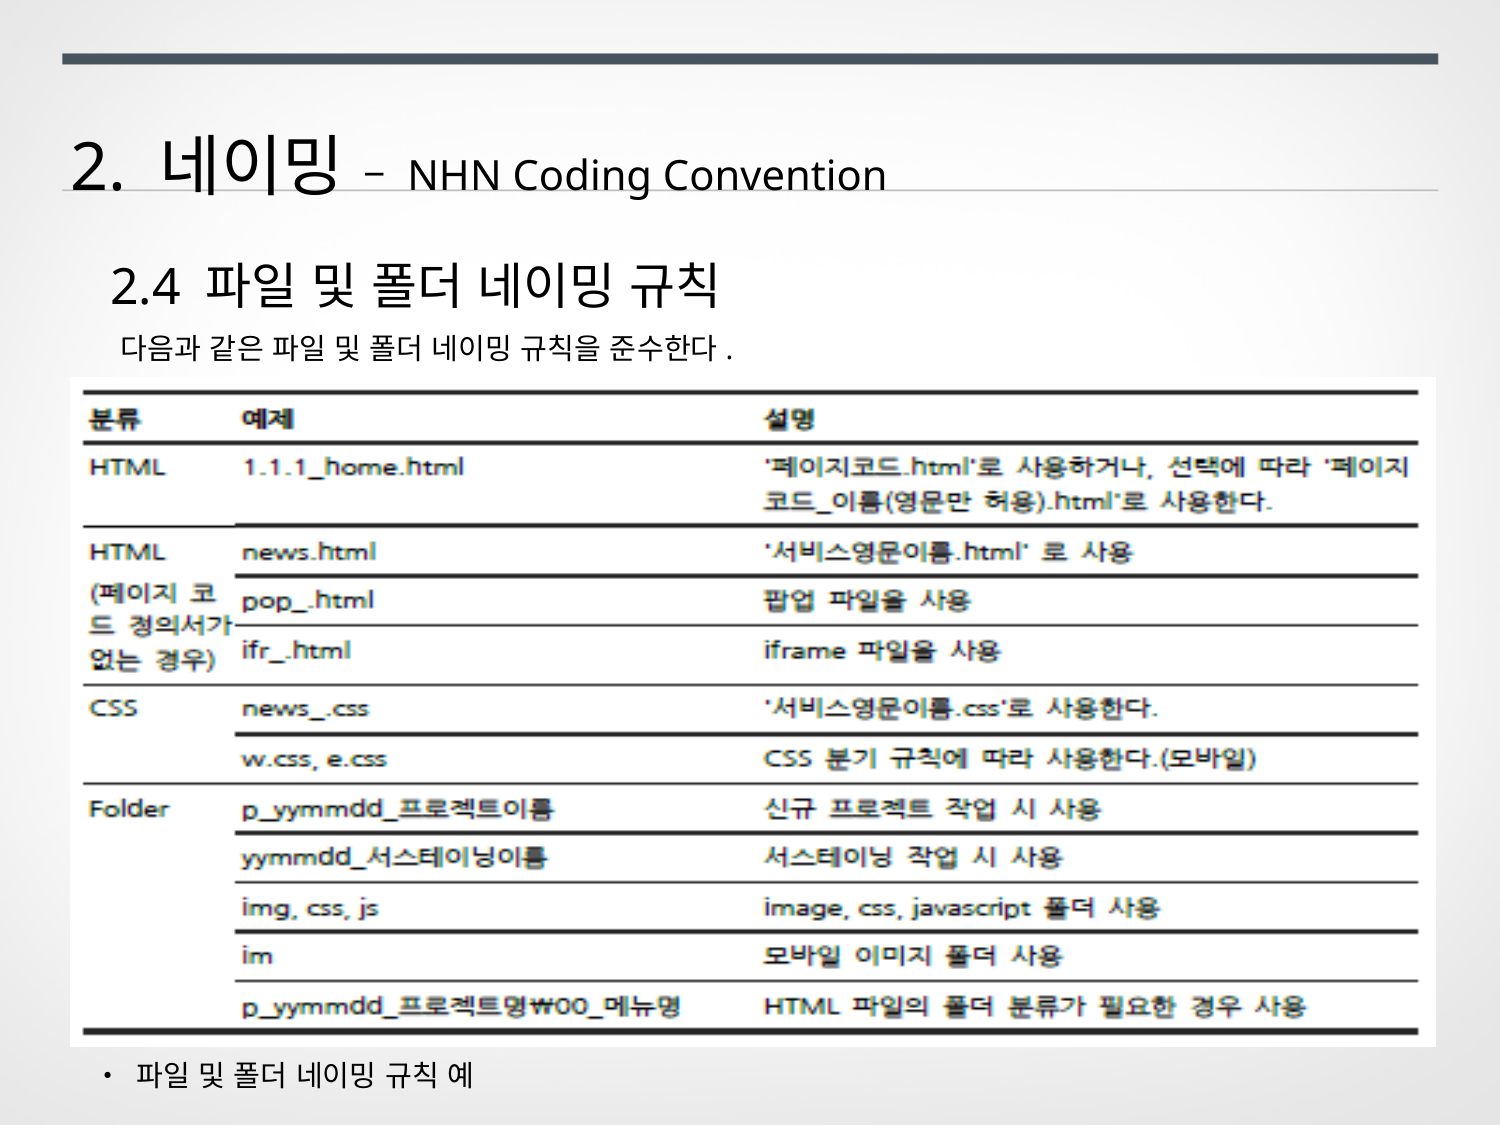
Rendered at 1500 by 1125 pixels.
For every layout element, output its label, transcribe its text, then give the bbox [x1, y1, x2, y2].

text_box • 파일 및 폴더 네이밍 규칙 예 [79, 1055, 490, 1100]
text_box 2.4 파일 및 폴더 네이밍 규칙 [95, 217, 737, 322]
picture [0, 0, 1500, 1125]
text_box 2. 네이밍 – NHN Coding Convention [70, 76, 1231, 175]
text_box 다음과 같은 파일 및 폴더 네이밍 규칙을 준수한다. [106, 323, 749, 373]
